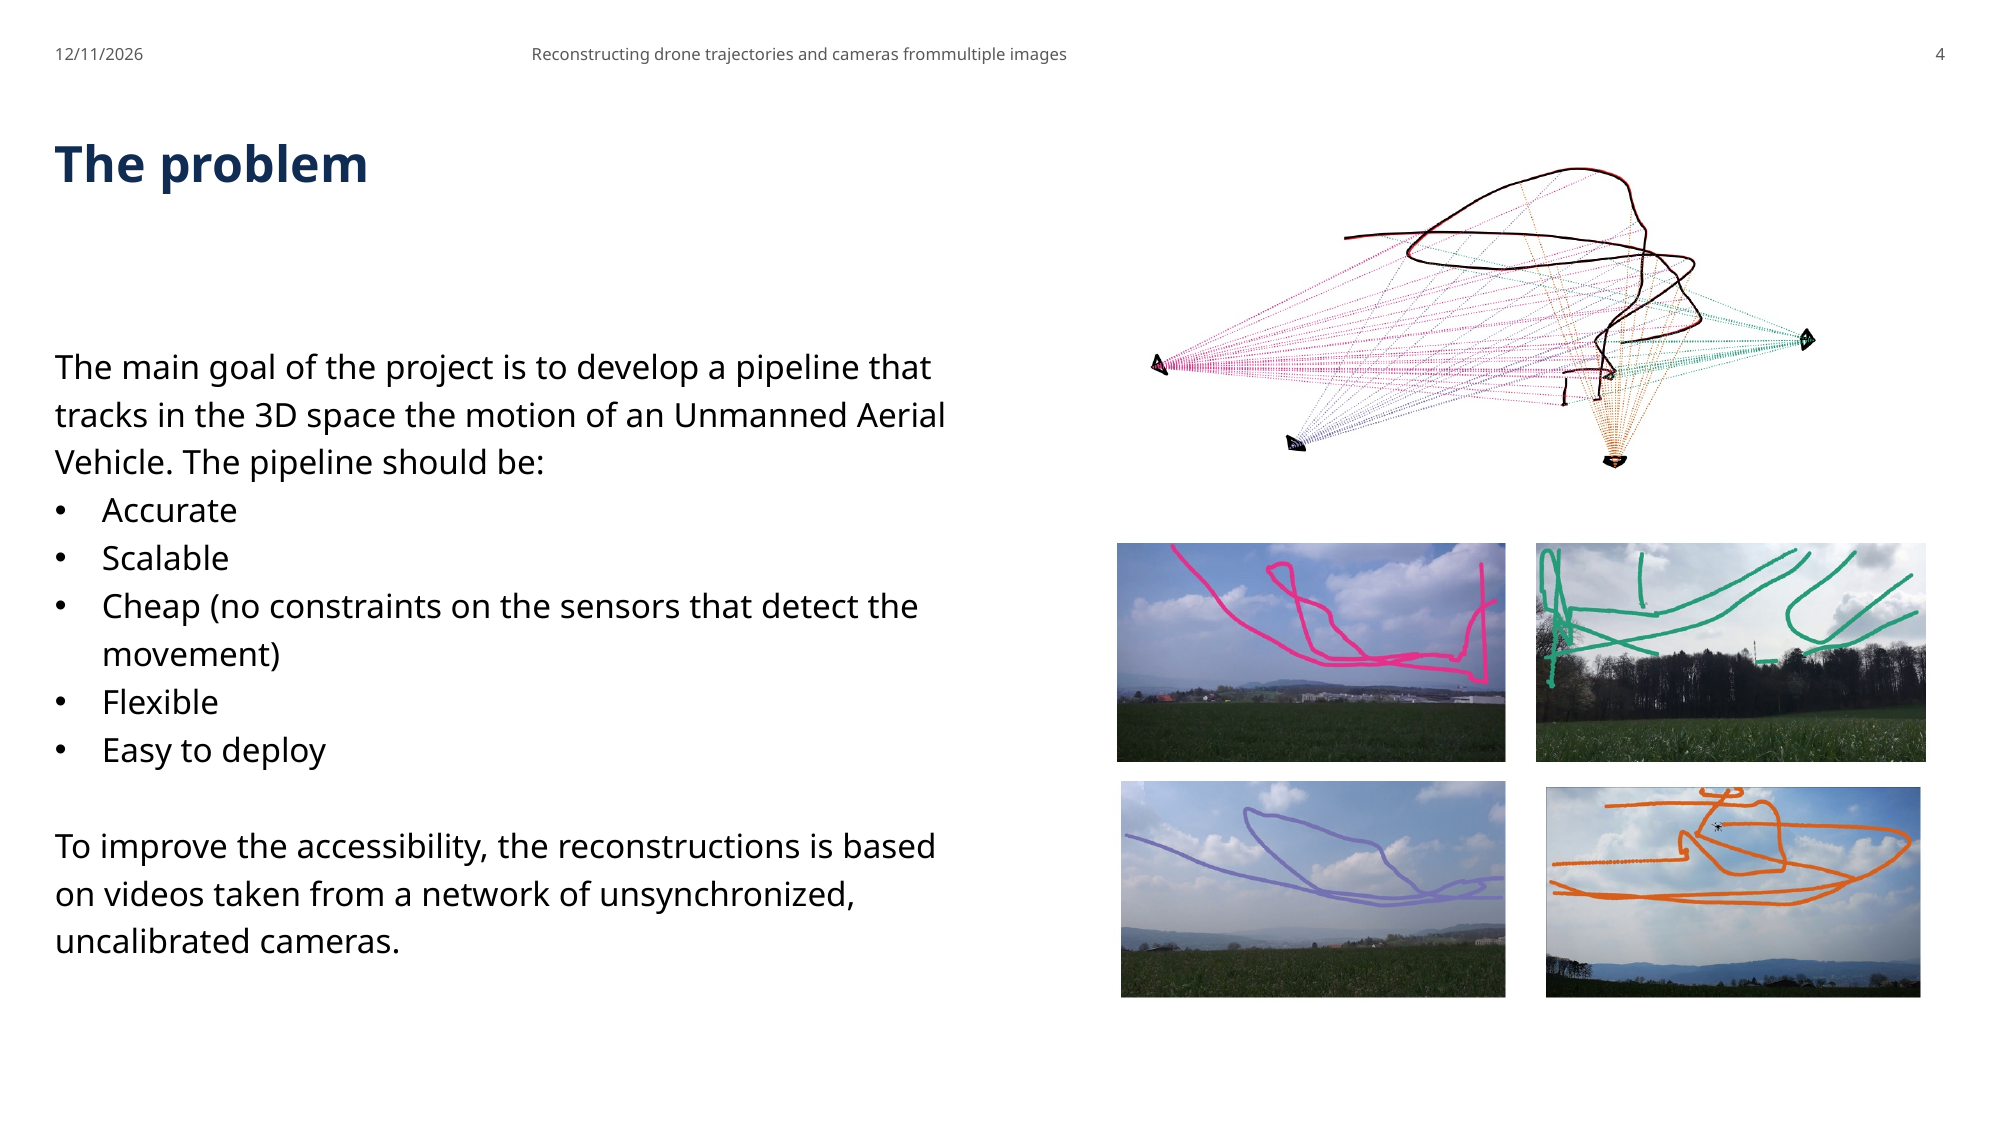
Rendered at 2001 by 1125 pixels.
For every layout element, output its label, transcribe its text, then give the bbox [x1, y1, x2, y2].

list The main goal of the project is to develop a pipeline that tracks in the 3D space the motion of an Unmanned Aerial Vehicle. The pipeline should be: Accurate Scalable Cheap (no constraints on the sensors that detect the movement) Flexible Easy to deploy To improve the accessibility, the reconstructions is based on videos taken from a network of unsynchronized, uncalibrated cameras. [54, 338, 986, 1065]
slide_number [54, 6, 446, 67]
title The problem [54, 132, 1473, 271]
footer Reconstructing drone trajectories and cameras frommultiple images [527, 6, 1203, 67]
picture [1111, 156, 1930, 1007]
slide_number 4 [1774, 6, 1945, 67]
